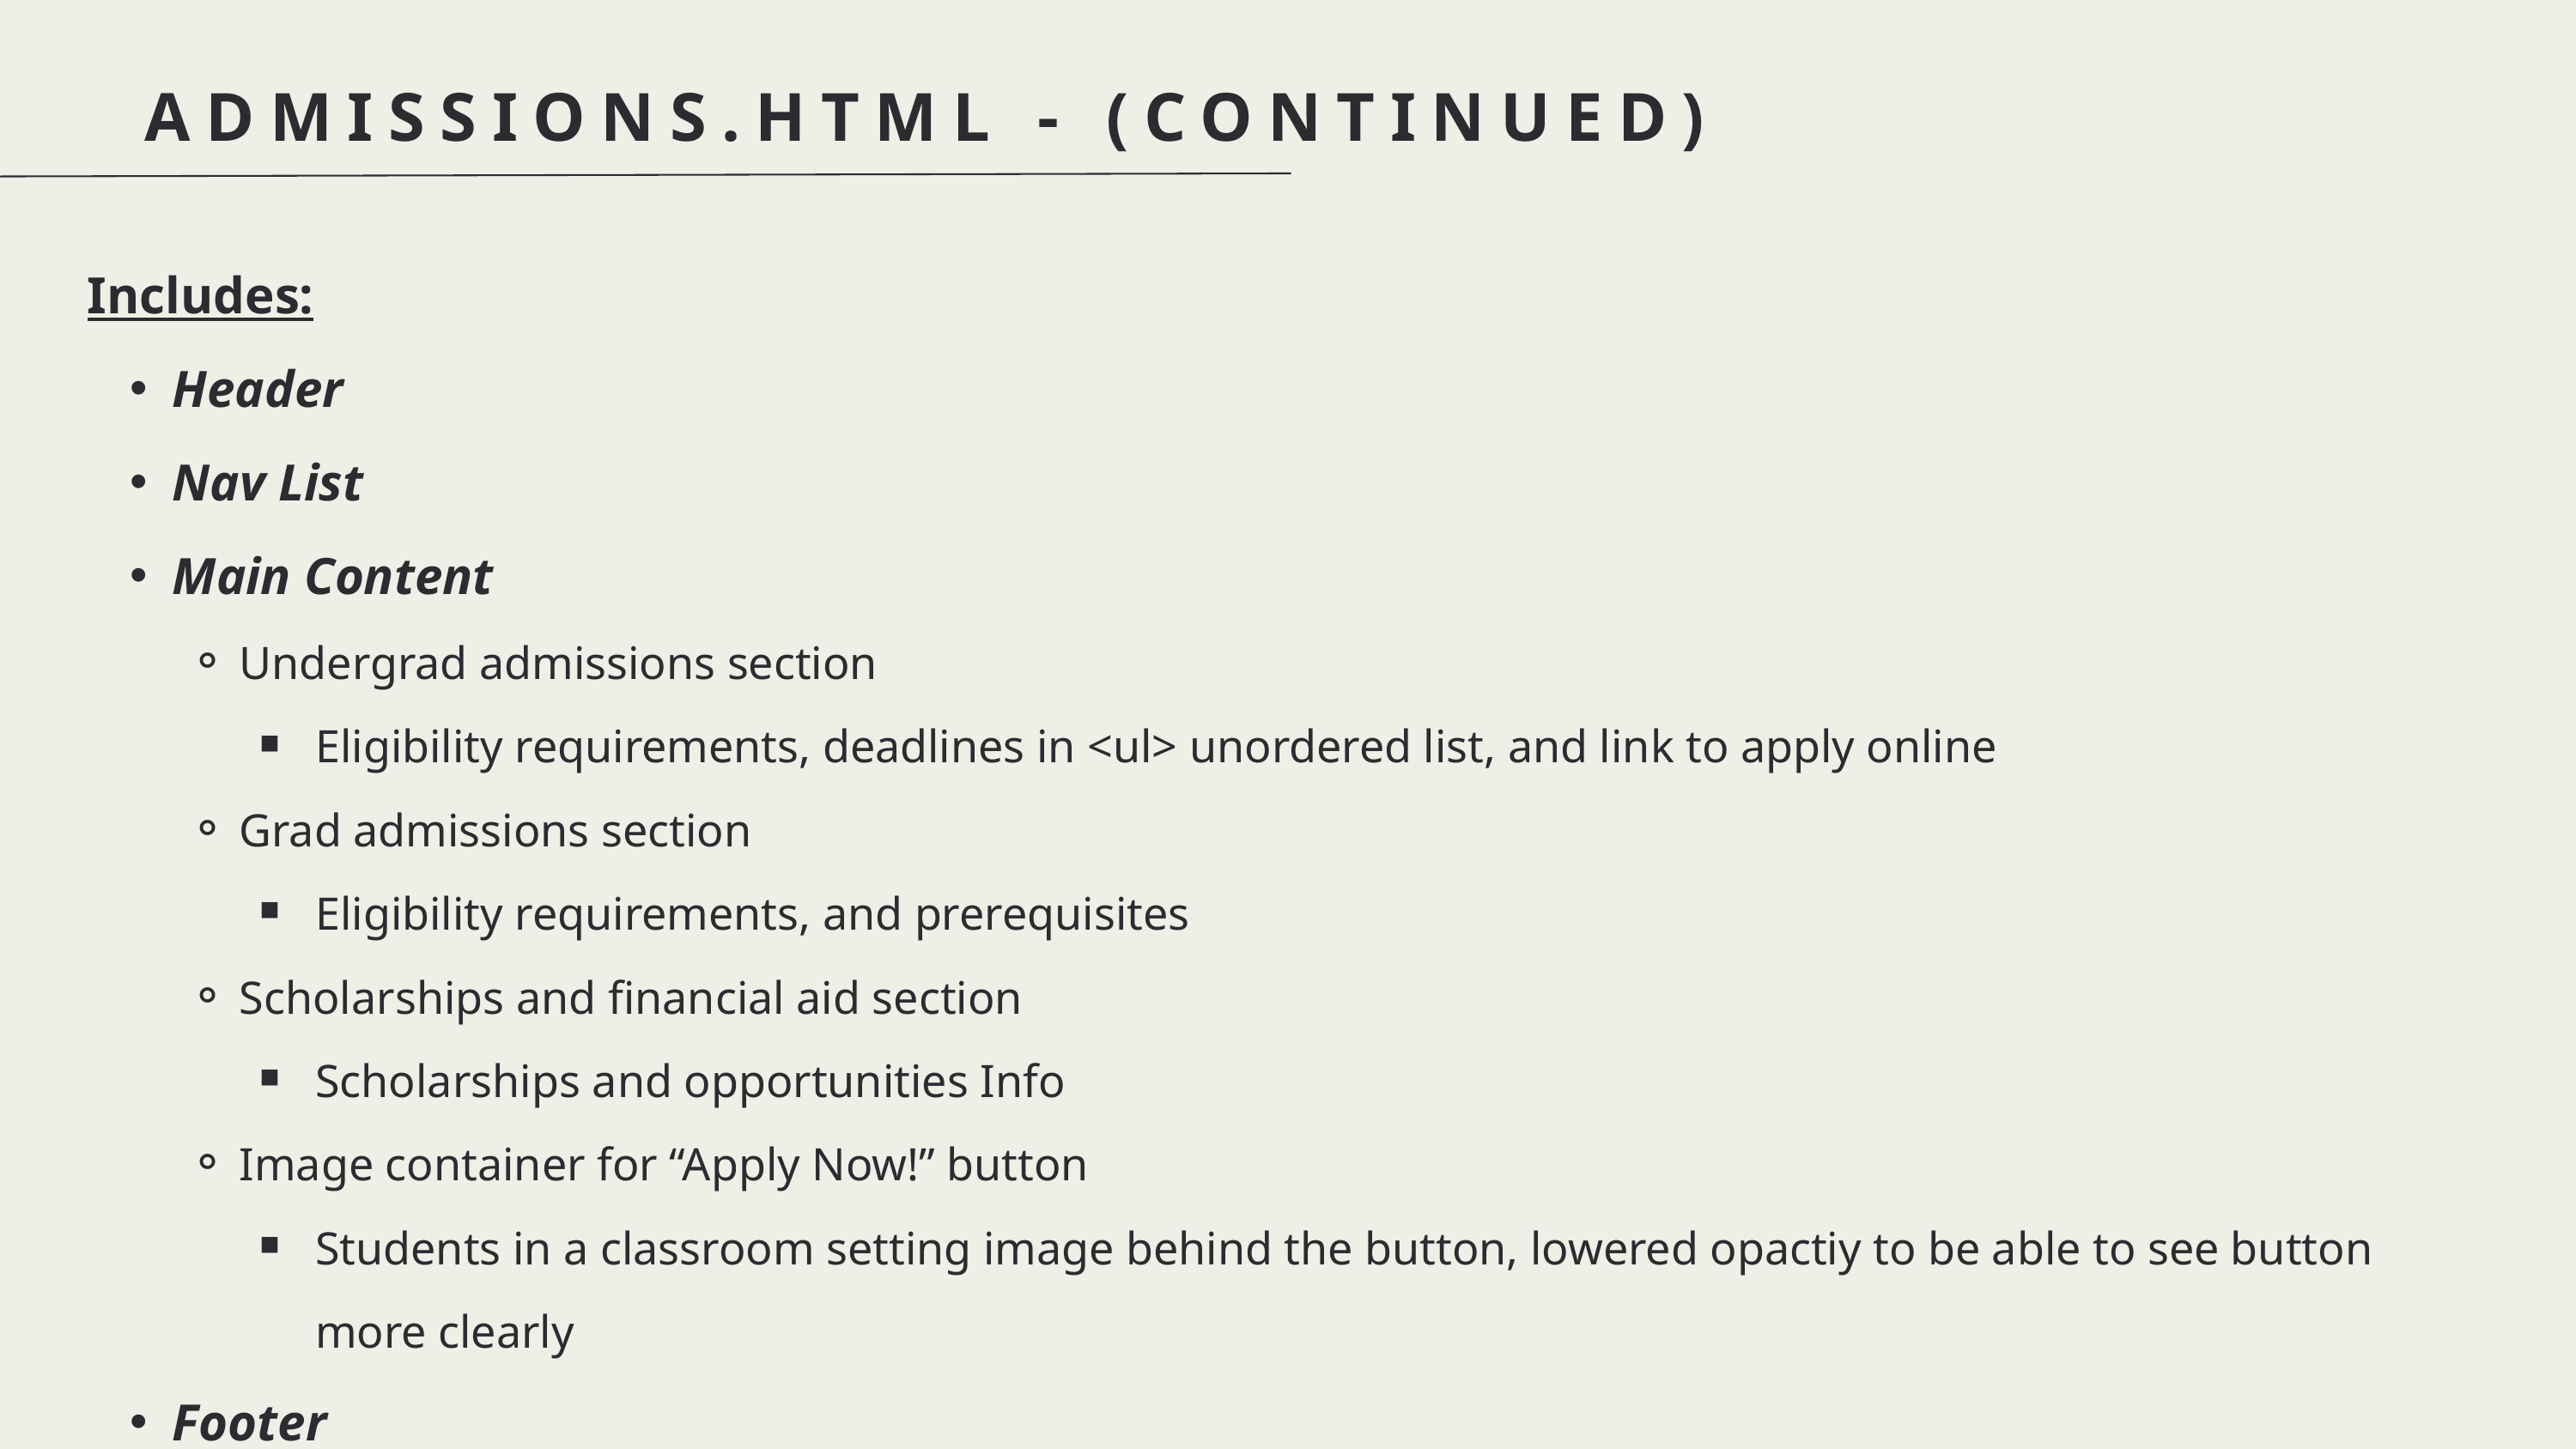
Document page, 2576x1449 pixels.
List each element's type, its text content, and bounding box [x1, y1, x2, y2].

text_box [0, 70, 2432, 180]
text_box Includes: Header Nav List Main Content Undergrad admissions section Eligibility requirements, deadlines in <ul> unordered list, and link to apply online Grad admissions section Eligibility requirements, and prerequisites Scholarships and financial aid section Scholarships and opportunities Info Image container for “Apply Now!” button Students in a classroom setting image behind the button, lowered opactiy to be able to see button more clearly Footer [87, 230, 2432, 1449]
